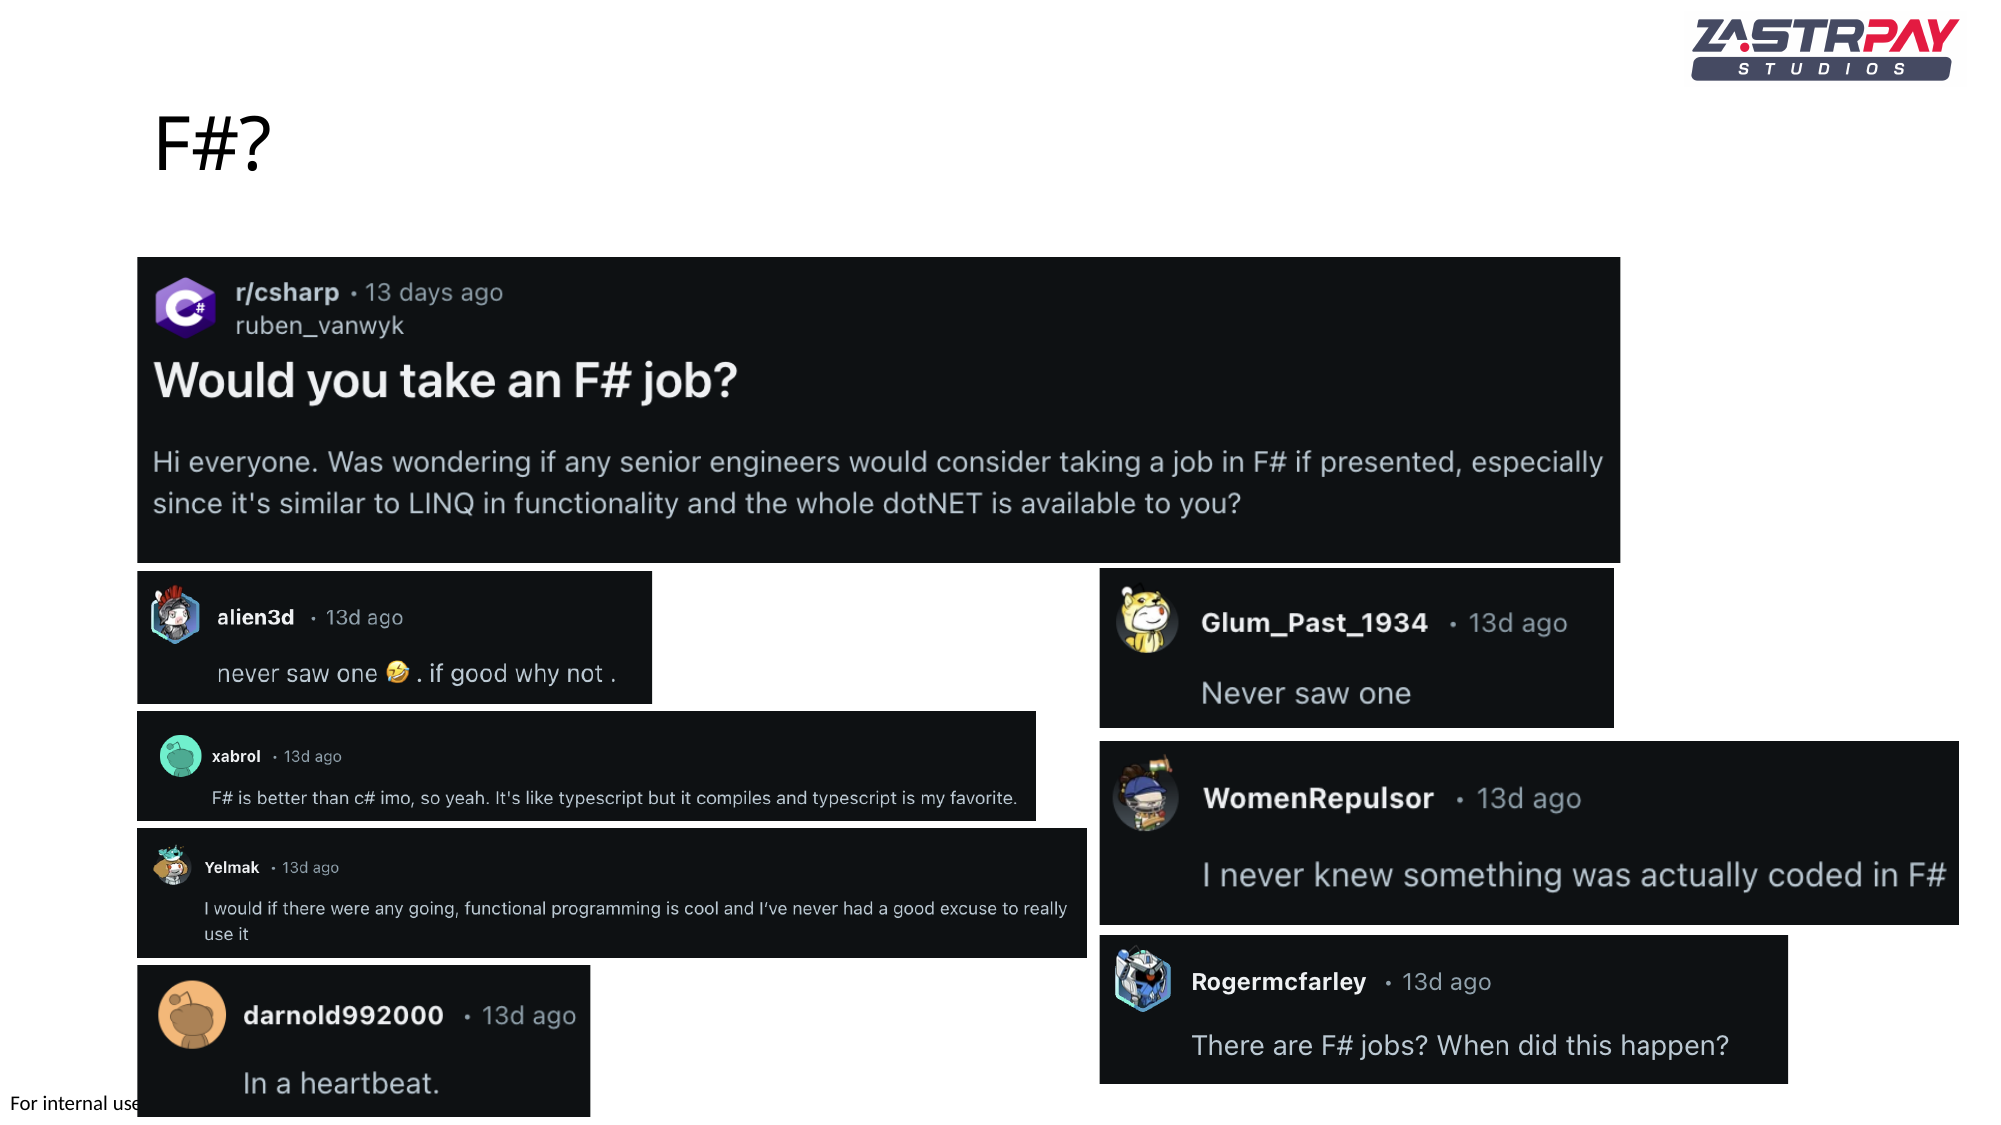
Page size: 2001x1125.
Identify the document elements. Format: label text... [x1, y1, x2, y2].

title F#? [137, 59, 1863, 233]
picture [136, 964, 591, 1117]
picture [1099, 567, 1615, 729]
picture [1099, 741, 1960, 926]
picture [136, 710, 1036, 821]
picture [1099, 935, 1789, 1085]
picture [136, 570, 653, 704]
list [136, 257, 1622, 563]
picture [1684, 11, 1967, 87]
picture [136, 827, 1087, 958]
